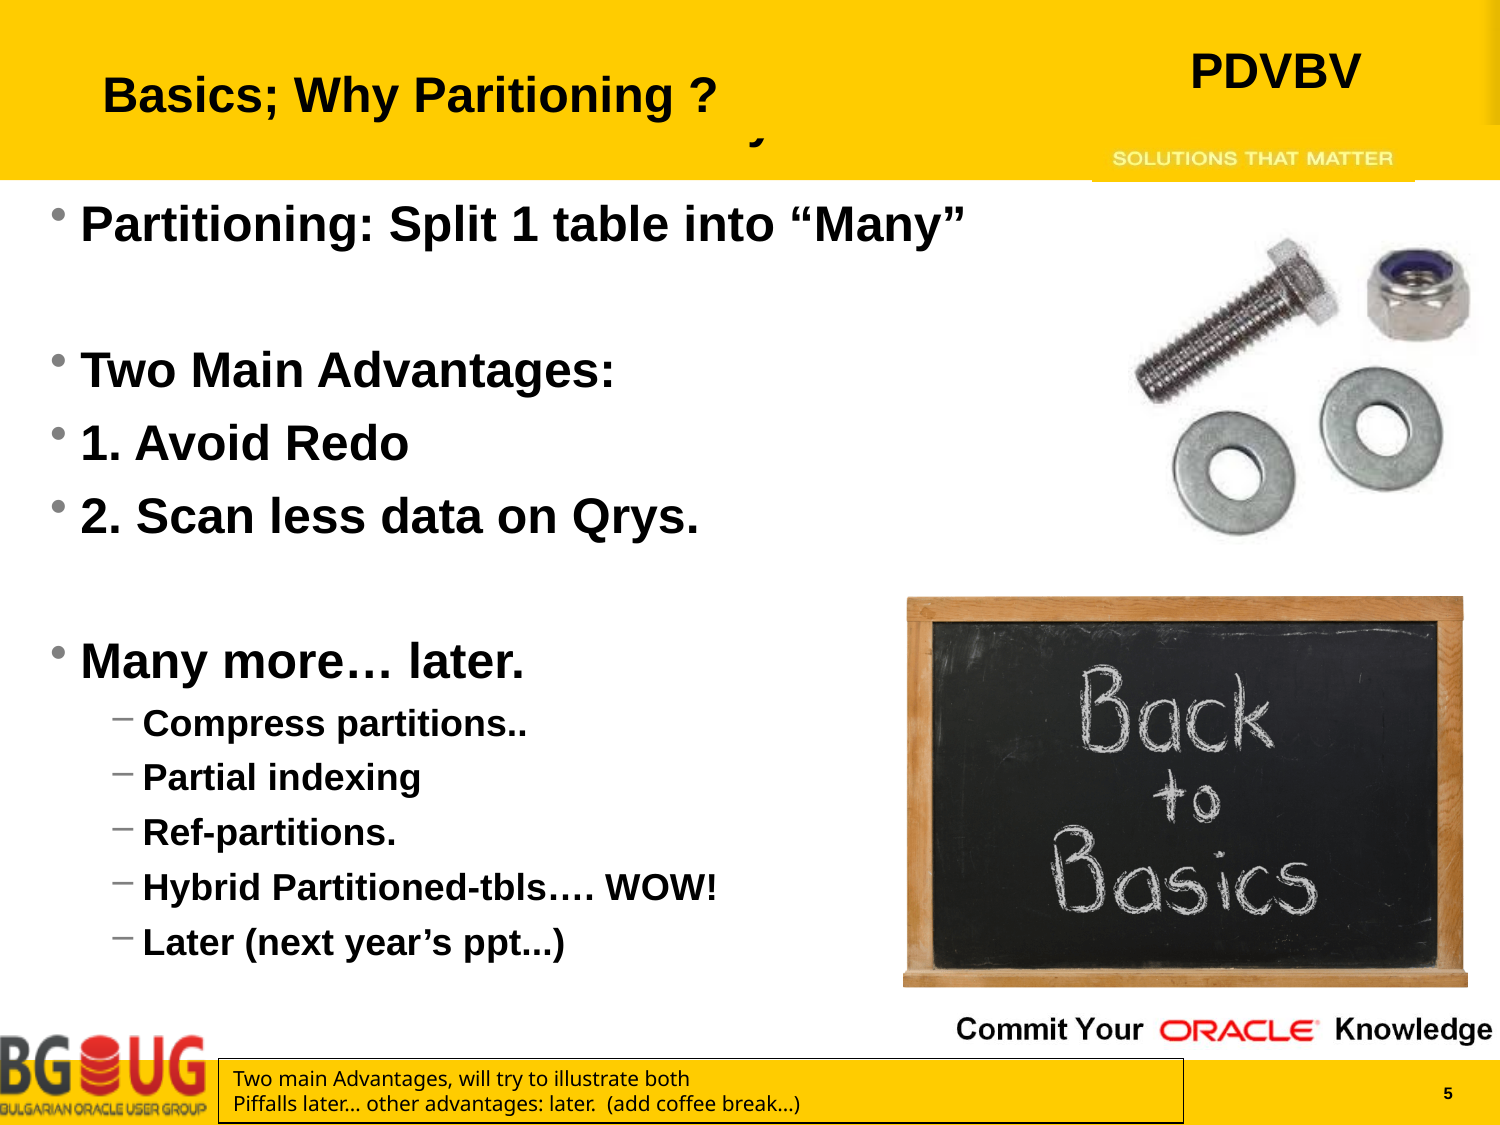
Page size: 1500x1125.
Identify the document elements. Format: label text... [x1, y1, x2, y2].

picture [0, 1034, 207, 1121]
picture [903, 596, 1468, 988]
picture [1092, 137, 1415, 182]
list Partitioning: Split 1 table into “Many” Two Main Advantages: 1. Avoid Redo 2. Scan less data on Qrys. Many more… later. Compress partitions.. Partial indexing Ref-partitions. Hybrid Partitioned-tbls…. WOW! Later (next year’s ppt...) [34, 195, 1058, 1036]
picture [1160, 0, 1500, 125]
slide_number 5 [1409, 1074, 1468, 1100]
picture [1127, 216, 1497, 560]
title Basics; Why Paritioning ? [86, 45, 1140, 139]
picture [952, 1011, 1500, 1050]
text_box Two main Advantages, will try to illustrate both Piffalls later… other advantages: later. (add coffee break…) [218, 1058, 1184, 1123]
